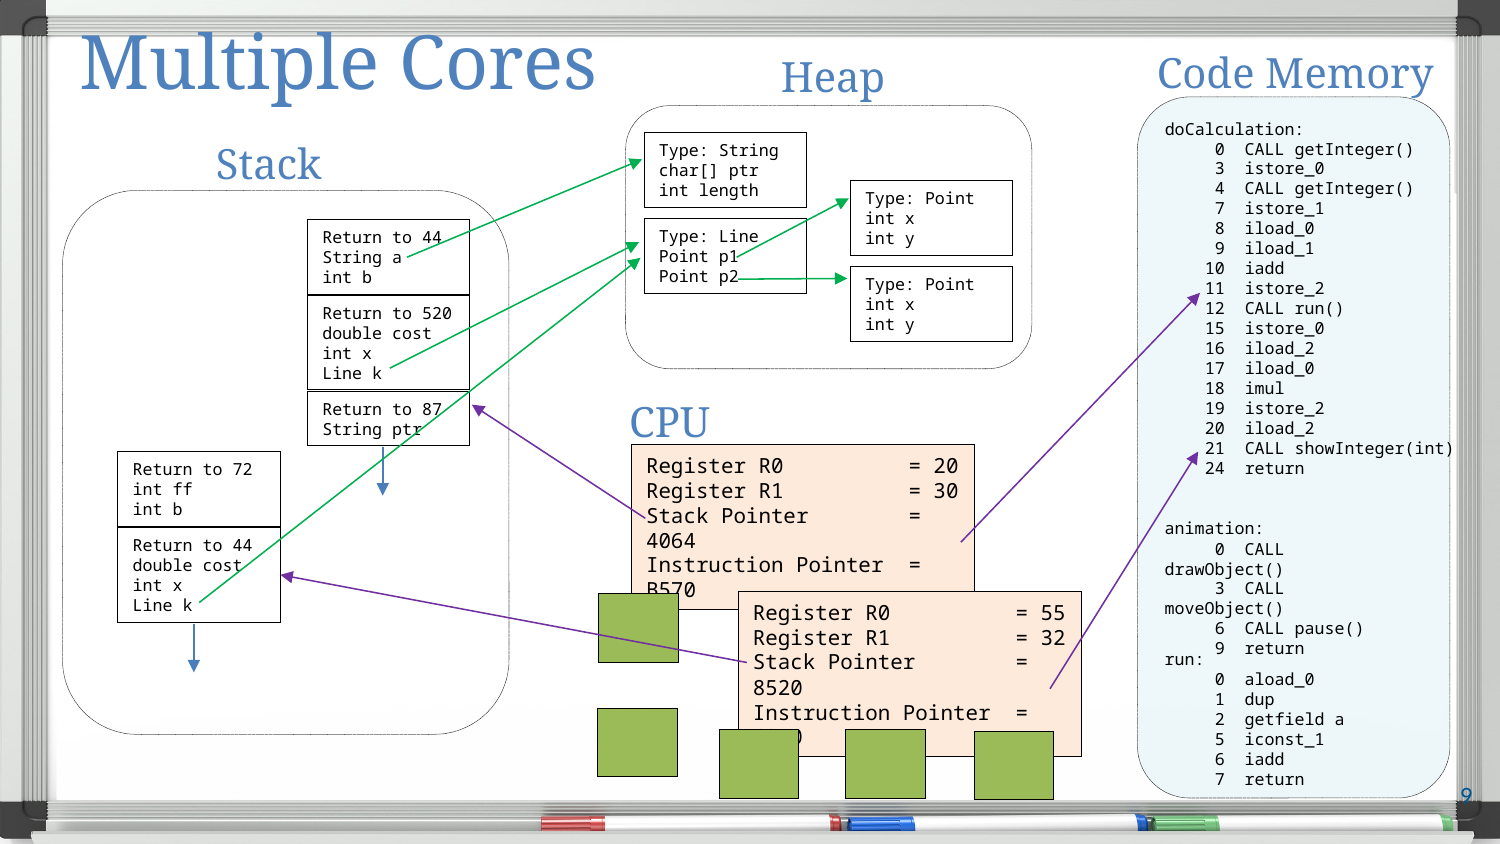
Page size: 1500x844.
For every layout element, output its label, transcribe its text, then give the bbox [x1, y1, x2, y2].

text_box [597, 708, 678, 777]
text_box [1175, 796, 1387, 801]
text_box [960, 292, 1201, 543]
text_box [845, 729, 926, 799]
text_box Heap [645, 50, 1021, 101]
picture [0, 0, 1500, 844]
text_box [623, 103, 1034, 371]
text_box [389, 241, 640, 369]
text_box run: 0 aload_0 1 dup 2 getfield a 5 iconst_1 6 iadd 7 return [1149, 641, 1420, 796]
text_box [117, 451, 281, 673]
text_box Register R0 = 20 Register R1 = 30 Stack Pointer = 4064 Instruction Pointer = B570 [645, 444, 975, 591]
text_box CPU [645, 395, 747, 446]
title Multiple Cores [12, 9, 666, 110]
text_box [1205, 485, 1453, 771]
text_box [719, 729, 799, 799]
text_box [1152, 97, 1436, 110]
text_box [1049, 451, 1199, 689]
text_box Stack [81, 137, 457, 188]
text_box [280, 575, 748, 663]
text_box Code Memory [1139, 46, 1452, 97]
text_box [974, 731, 1054, 800]
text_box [198, 257, 641, 603]
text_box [406, 159, 643, 245]
text_box [60, 188, 510, 737]
text_box [1135, 113, 1149, 291]
text_box doCalculation: 0 CALL getInteger() 3 istore_0 4 CALL getInteger() 7 istore_1 8 iload_0 9 iload_1 10 iadd 11 istore_2 12 CALL run() 15 istore_0 16 iload_2 17 iload_0 18 imul 19 istore_2 20 iload_2 21 CALL showInteger(int) 24 return [1149, 110, 1475, 485]
slide_number 9 [1387, 771, 1488, 817]
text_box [736, 198, 850, 258]
text_box animation: 0 CALL drawObject() 3 CALL moveObject() 6 CALL pause() 9 return [1203, 511, 1420, 641]
text_box [1135, 697, 1149, 779]
text_box Register R0 = 55 Register R1 = 32 Stack Pointer = 8520 Instruction Pointer = C970 [738, 591, 1082, 757]
